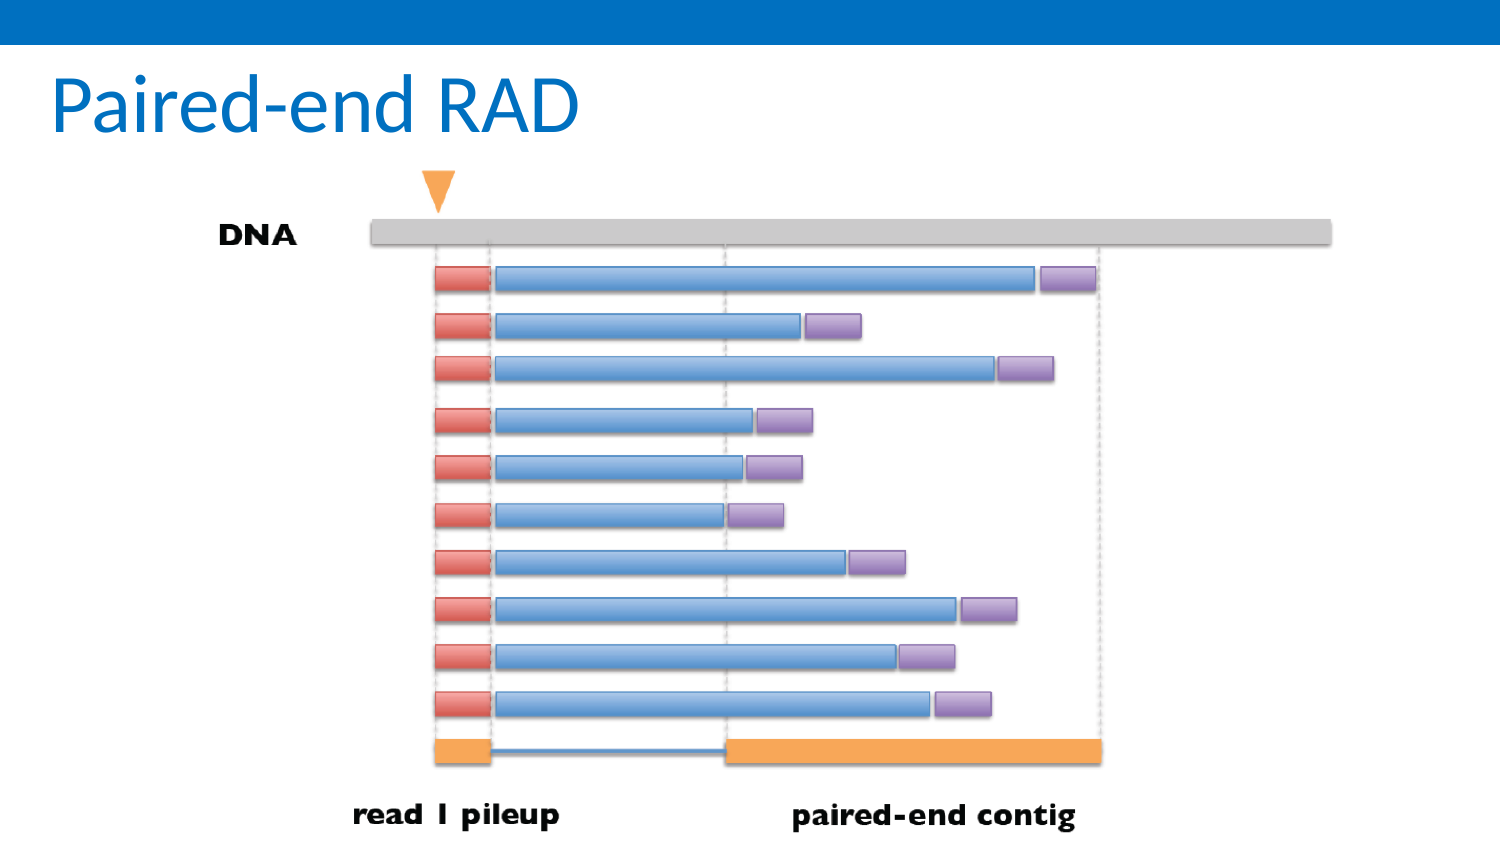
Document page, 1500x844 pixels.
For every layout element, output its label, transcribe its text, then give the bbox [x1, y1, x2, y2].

picture [202, 163, 1338, 844]
title Paired-end RAD [34, 53, 1466, 145]
